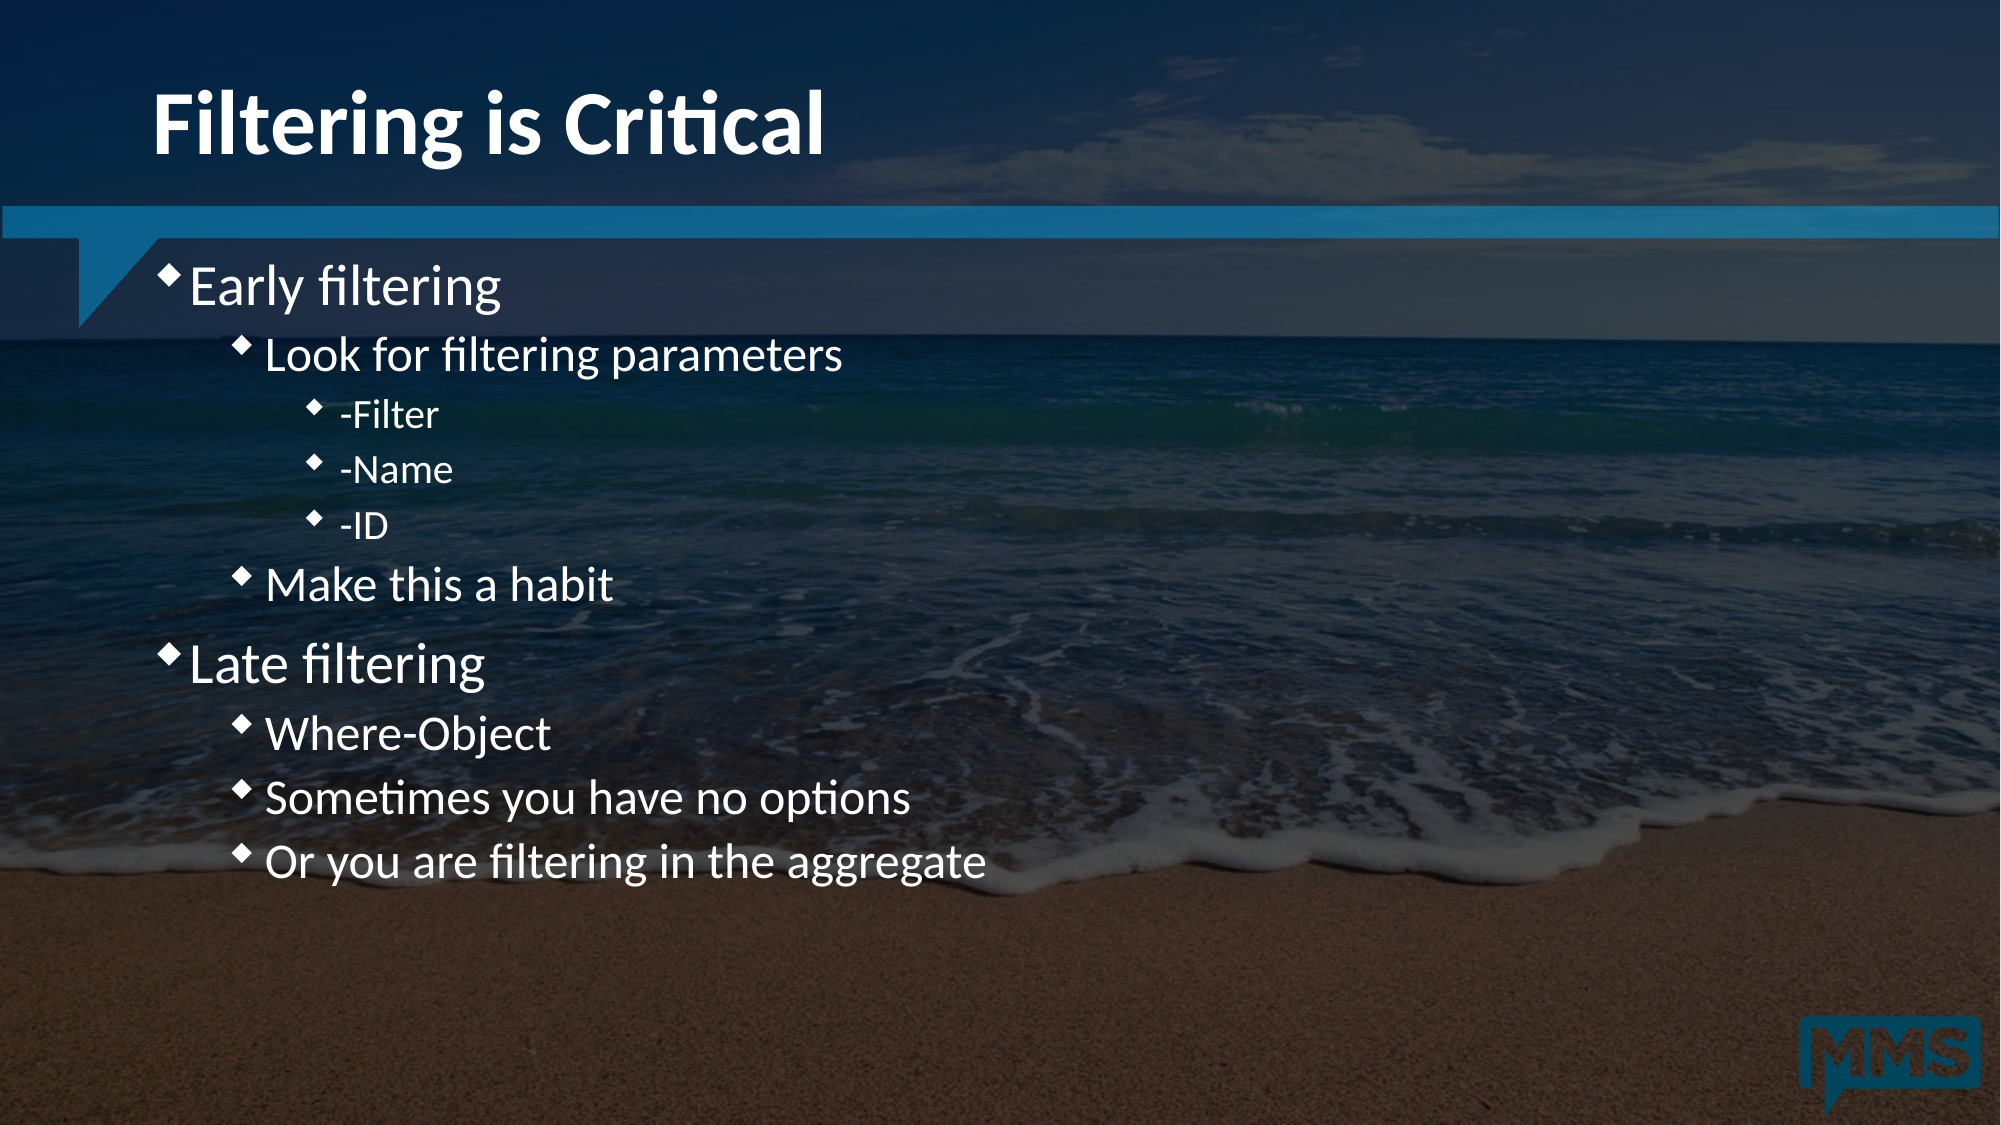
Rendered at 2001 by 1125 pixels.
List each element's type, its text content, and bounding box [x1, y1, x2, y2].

list Early filtering Look for filtering parameters -Filter -Name -ID Make this a habit Late filtering Where-Object Sometimes you have no options Or you are filtering in the aggregate [137, 247, 1863, 1014]
title Filtering is Critical [137, 59, 1863, 190]
picture [0, 0, 2001, 1125]
